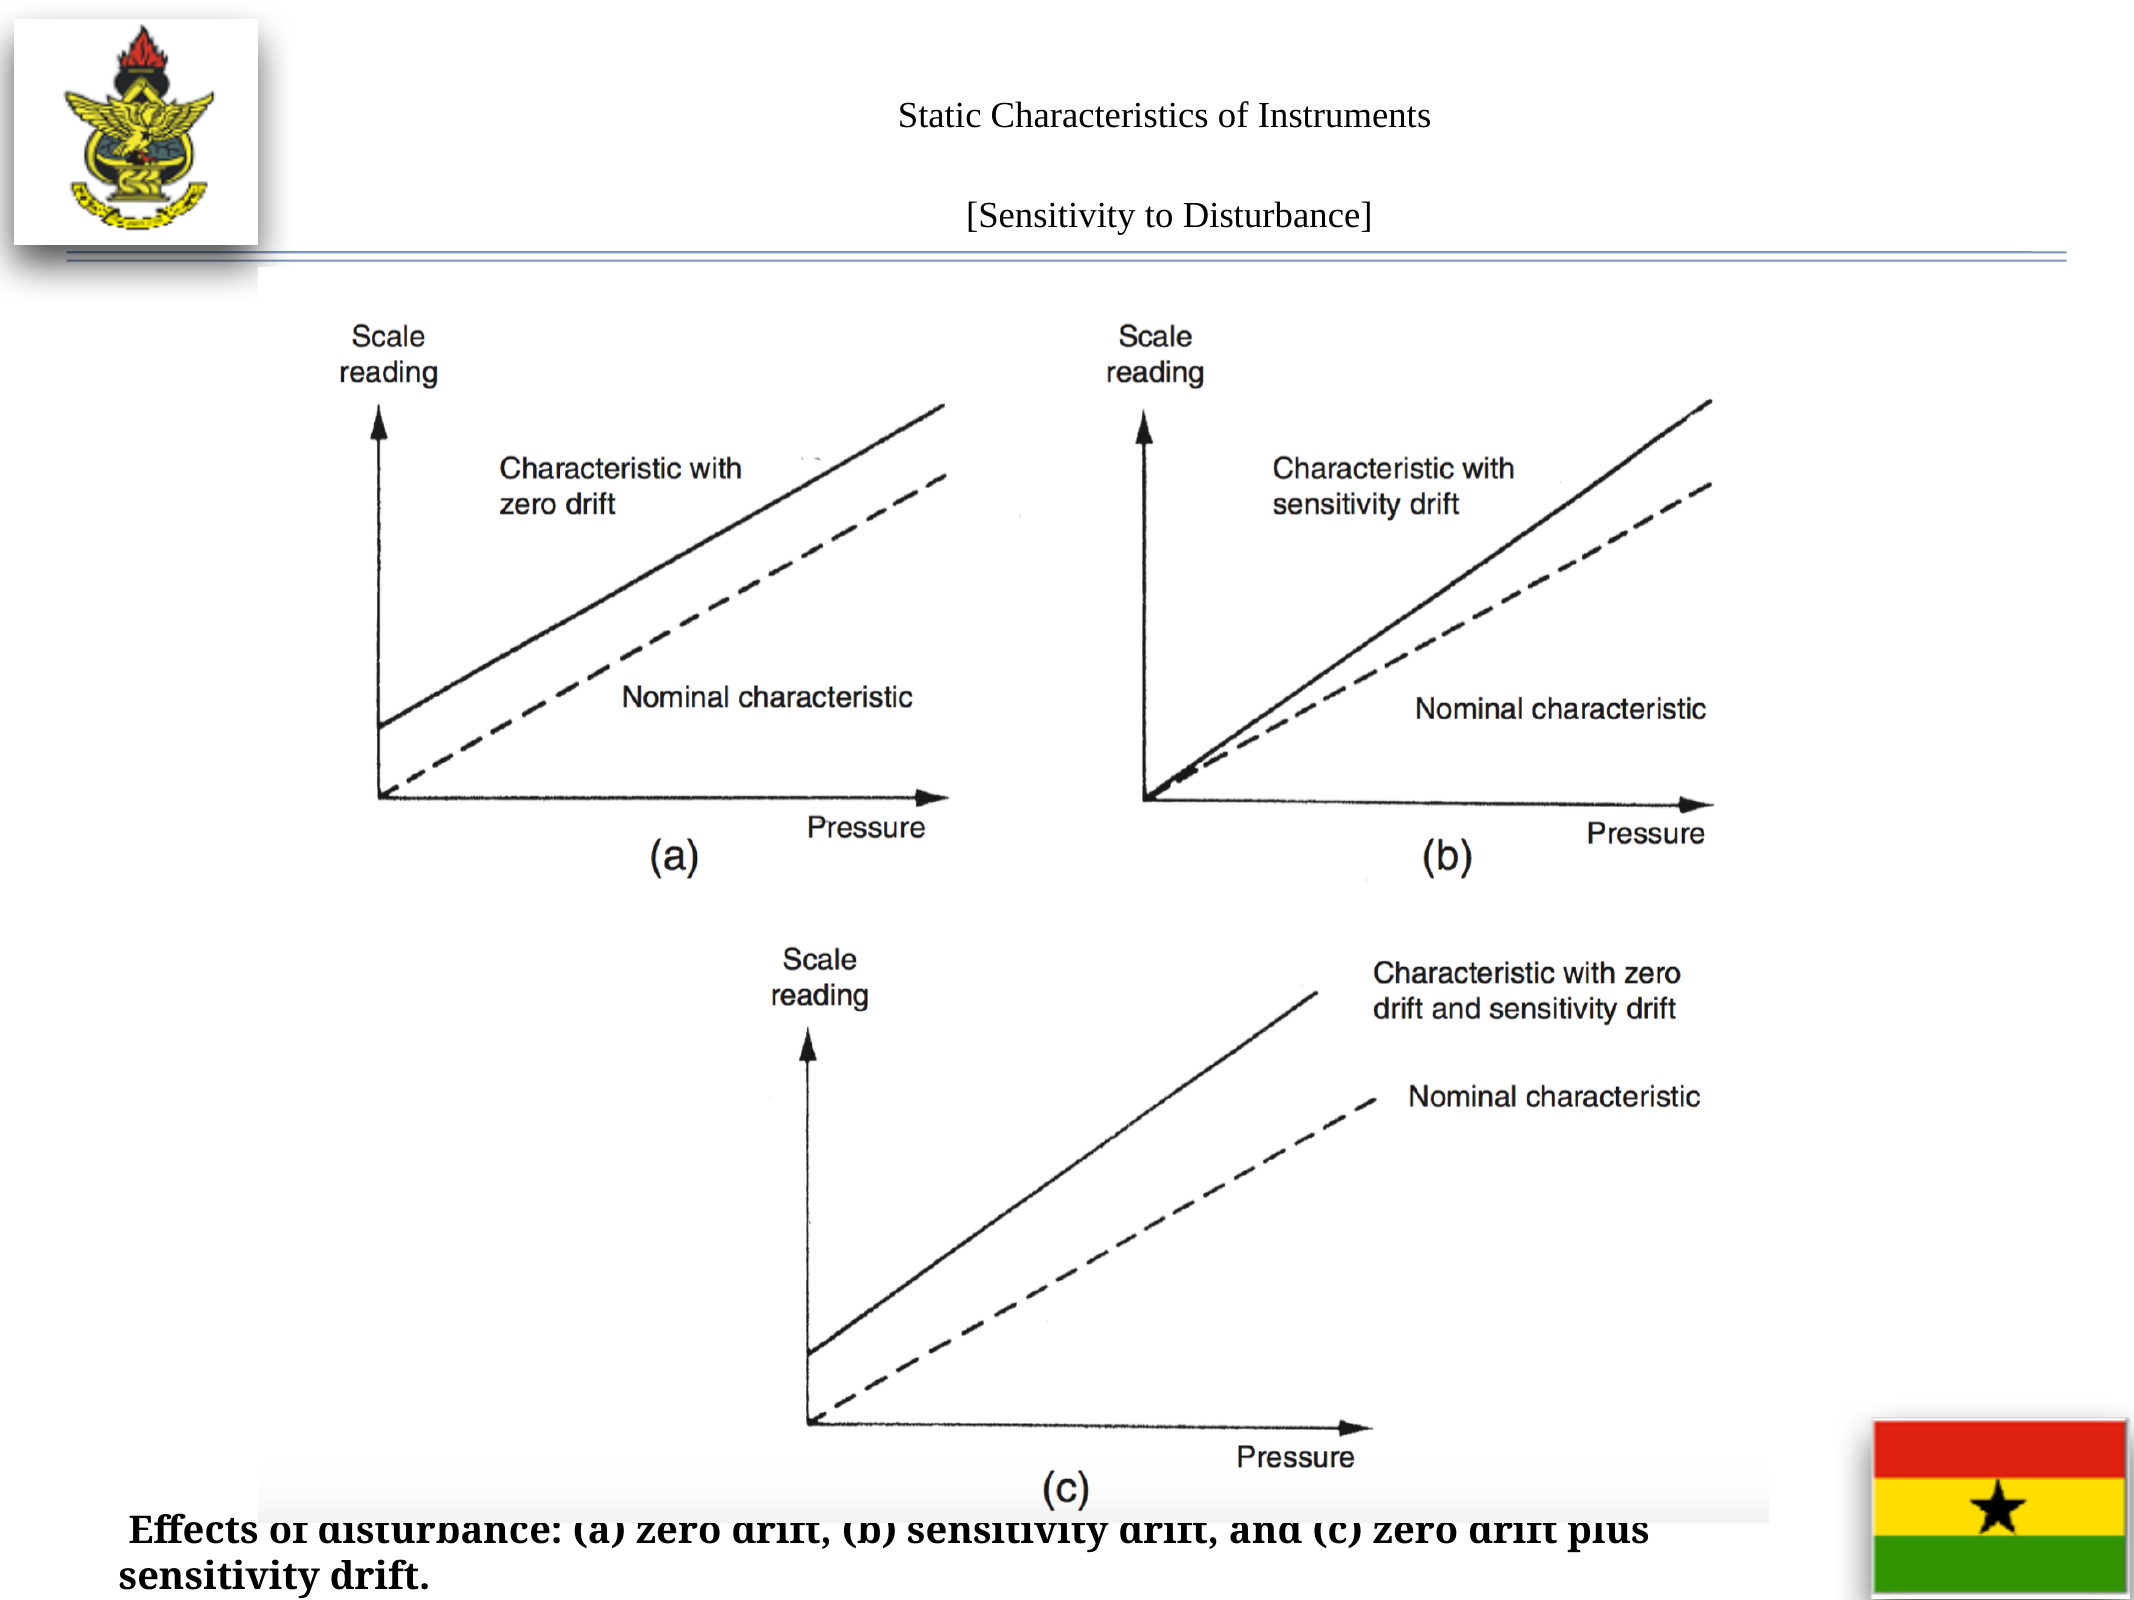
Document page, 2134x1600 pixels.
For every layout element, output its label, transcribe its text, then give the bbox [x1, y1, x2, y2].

picture [257, 267, 1769, 1524]
picture [1870, 1417, 2130, 1599]
picture [14, 19, 258, 245]
title Static Characteristics of Instruments [Sensitivity to Disturbance] [264, 38, 2075, 246]
list Effects of disturbance: (a) zero drift, (b) sensitivity drift, and (c) zero drift plus sensitivity drift. [109, 1495, 1813, 1600]
